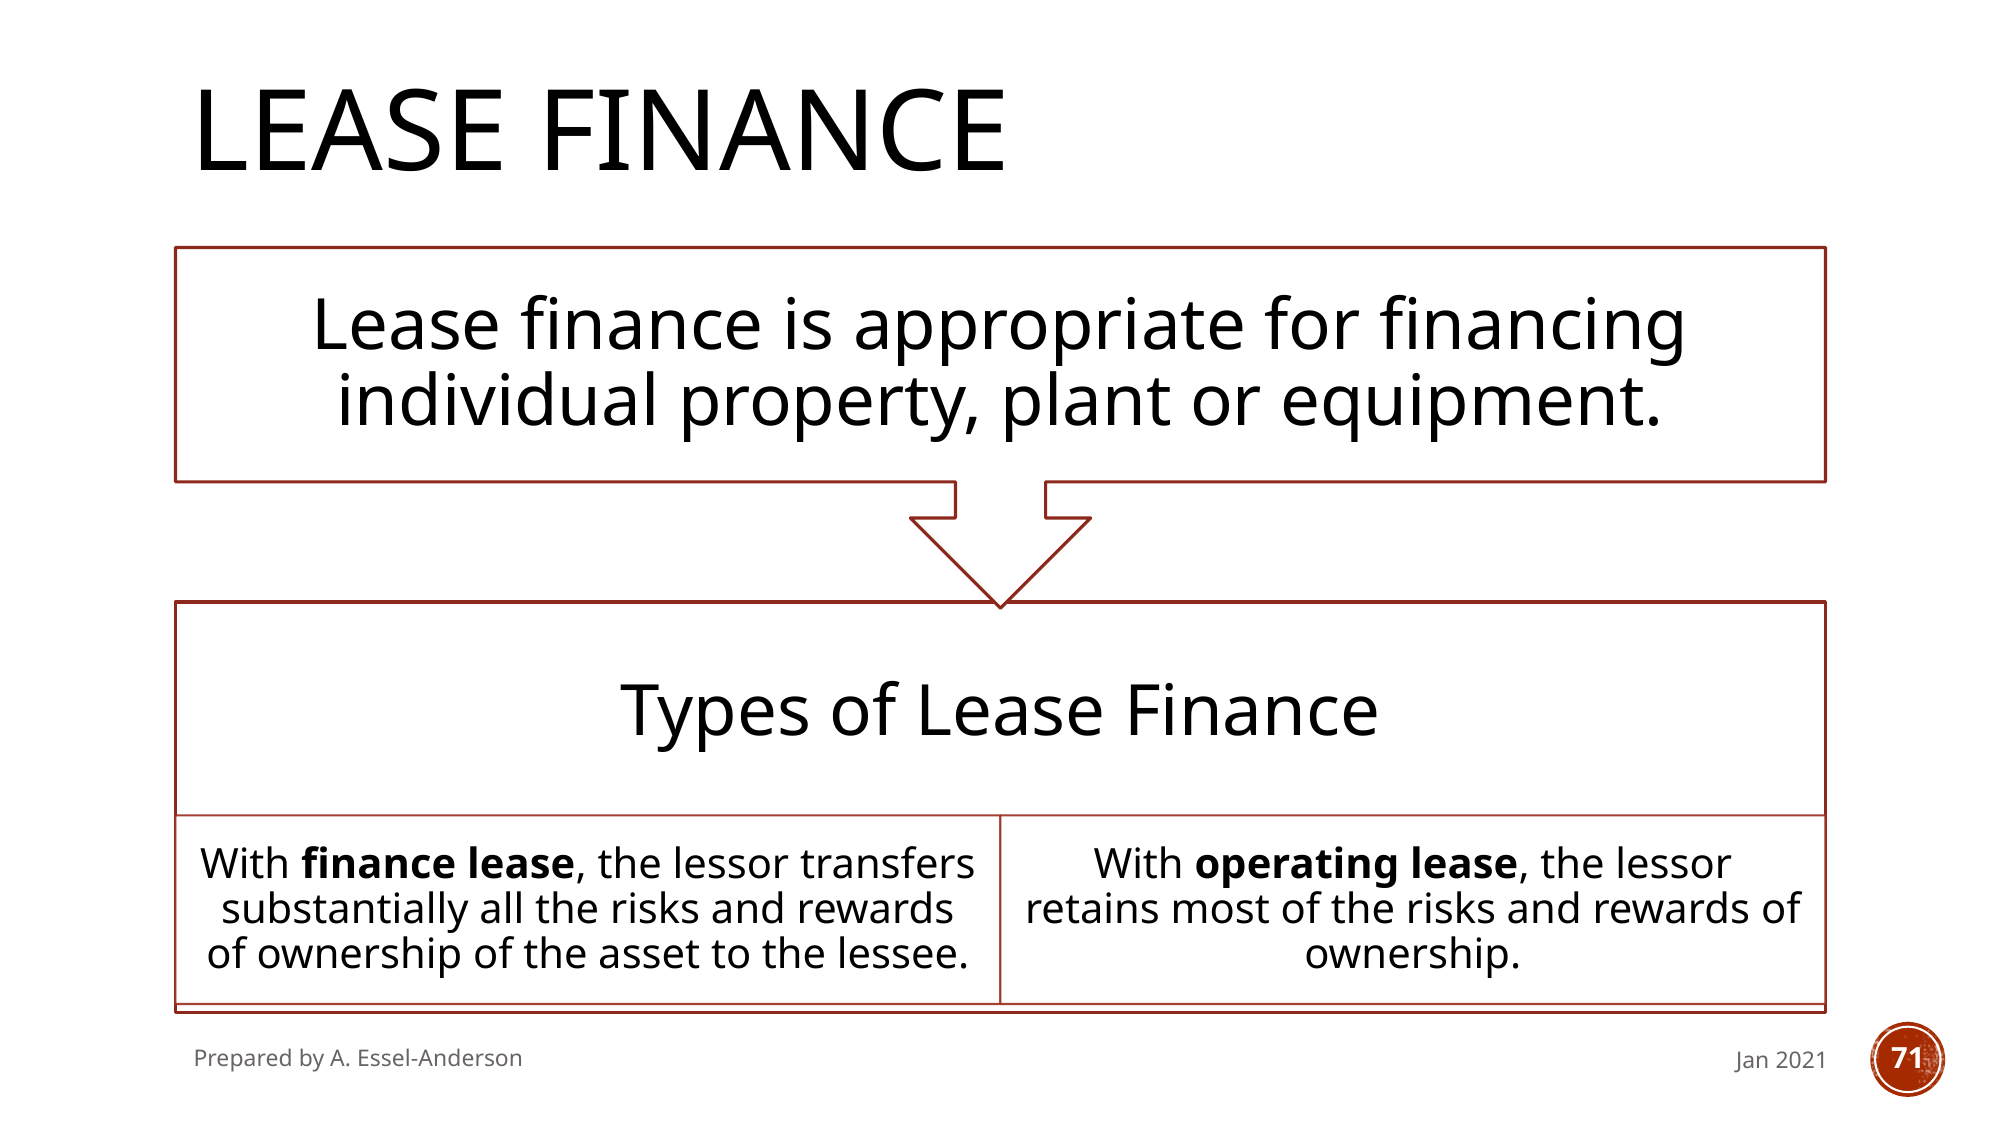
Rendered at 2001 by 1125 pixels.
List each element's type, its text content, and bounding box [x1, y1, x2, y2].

slide_number 71 [1855, 1028, 1961, 1089]
title Lease finance [175, 36, 1826, 233]
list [176, 248, 1823, 1010]
footer Prepared by A. Essel-Anderson [178, 1028, 1217, 1089]
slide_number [1306, 1028, 1844, 1089]
